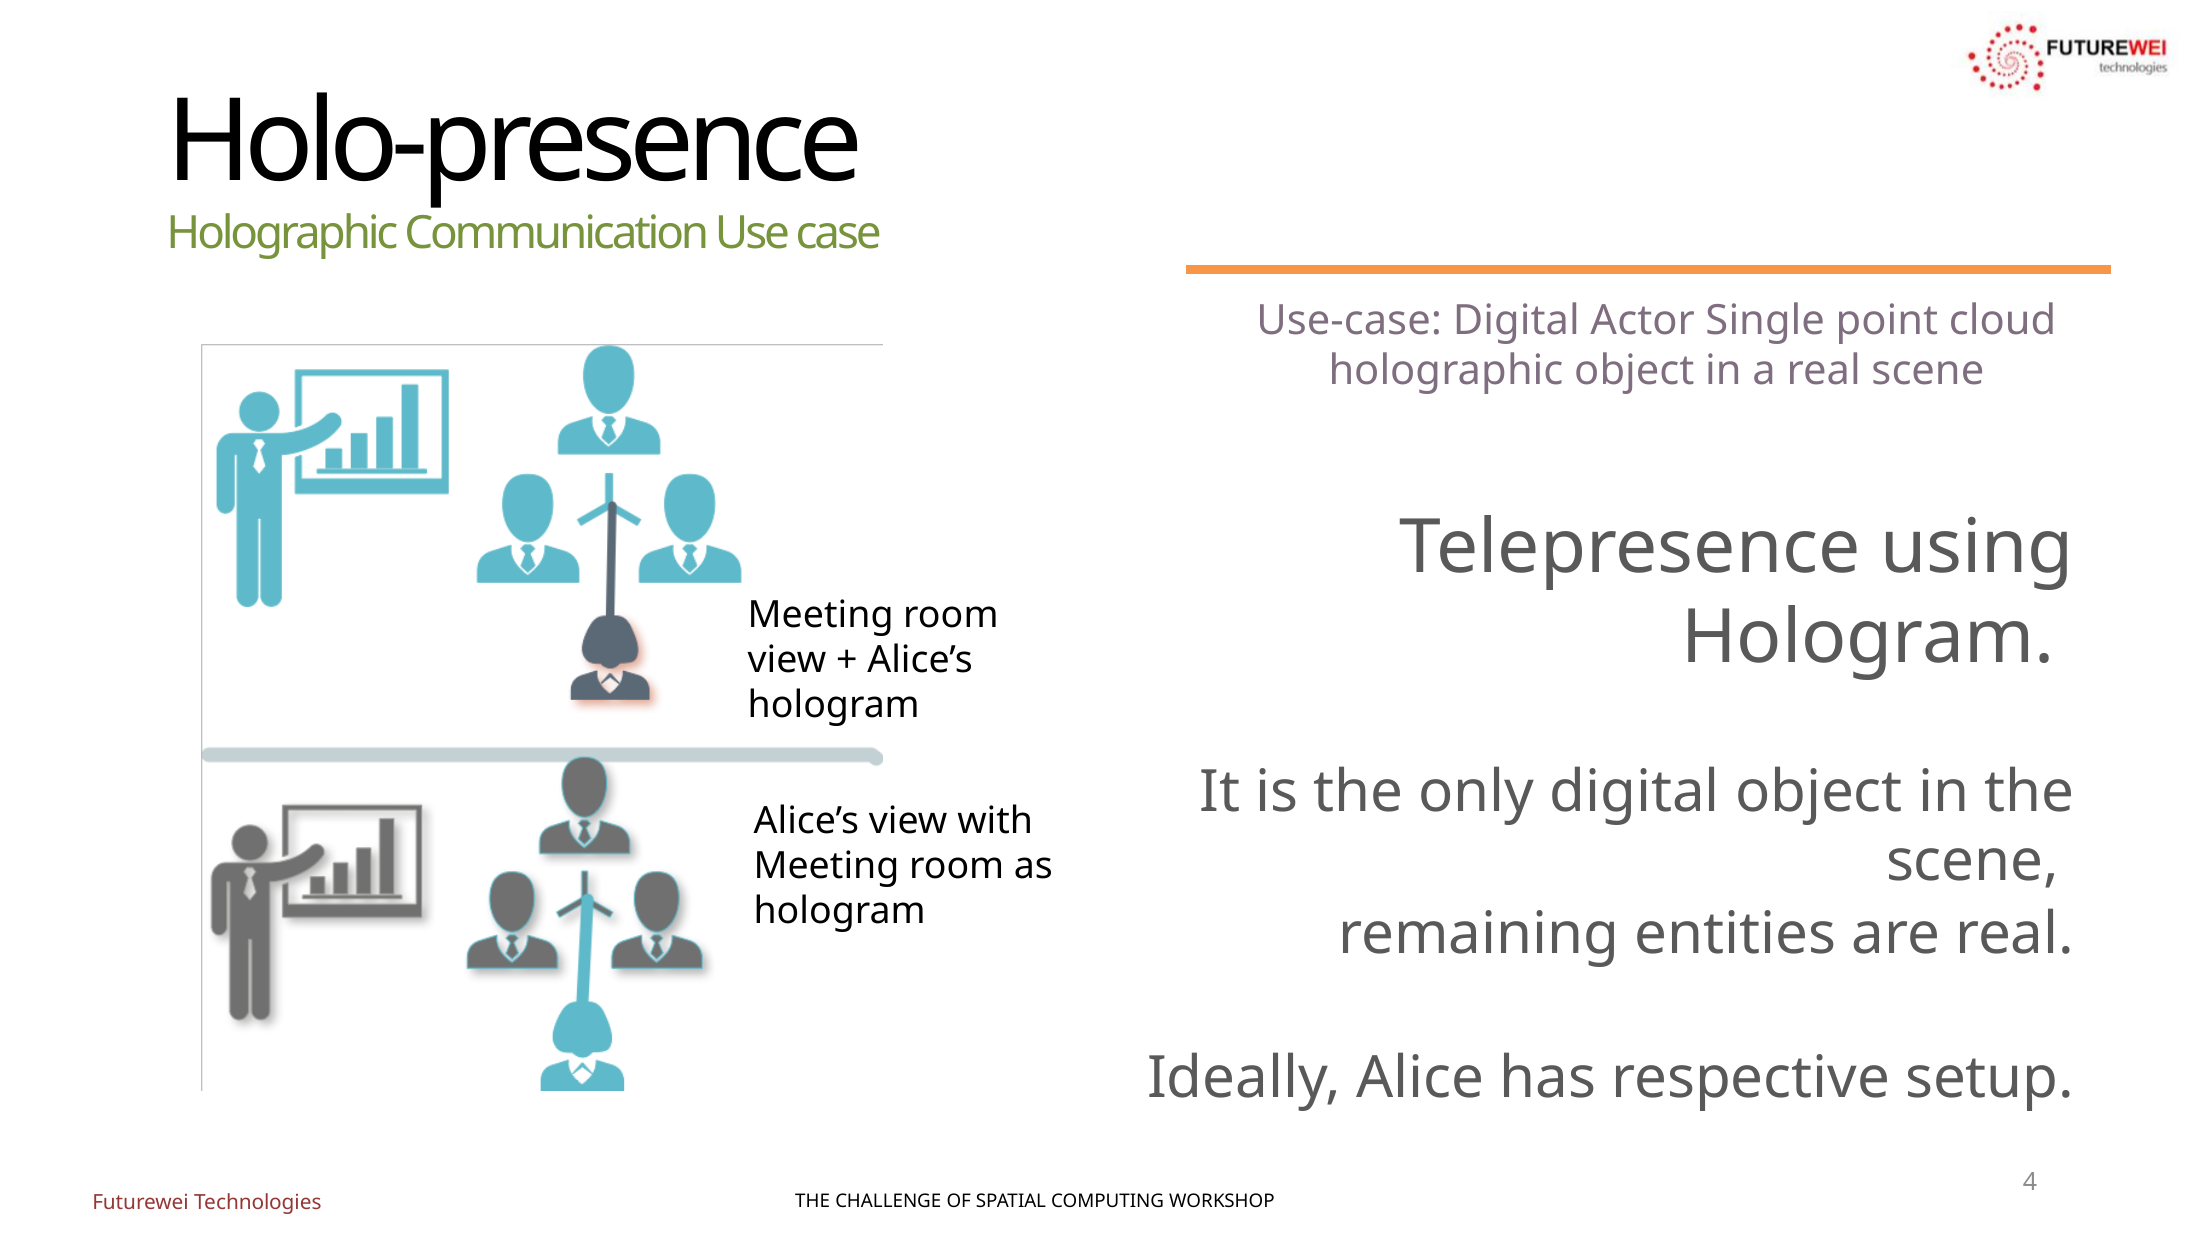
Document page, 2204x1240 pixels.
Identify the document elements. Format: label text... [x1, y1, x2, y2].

list Telepresence using Hologram. It is the only digital object in the scene, remaining entities are real. Ideally, Alice has respective setup. [1076, 305, 2090, 1133]
title Holo-presence Holographic Communication Use case [151, 65, 2052, 258]
text_box Meeting room view + Alice’s hologram [887, 582, 1102, 732]
picture [1933, 11, 2199, 99]
slide_number 4 [1556, 1148, 2053, 1215]
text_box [1164, 265, 2150, 421]
text_box Alice’s view with Meeting room as hologram [887, 788, 1202, 939]
picture [201, 344, 884, 1092]
